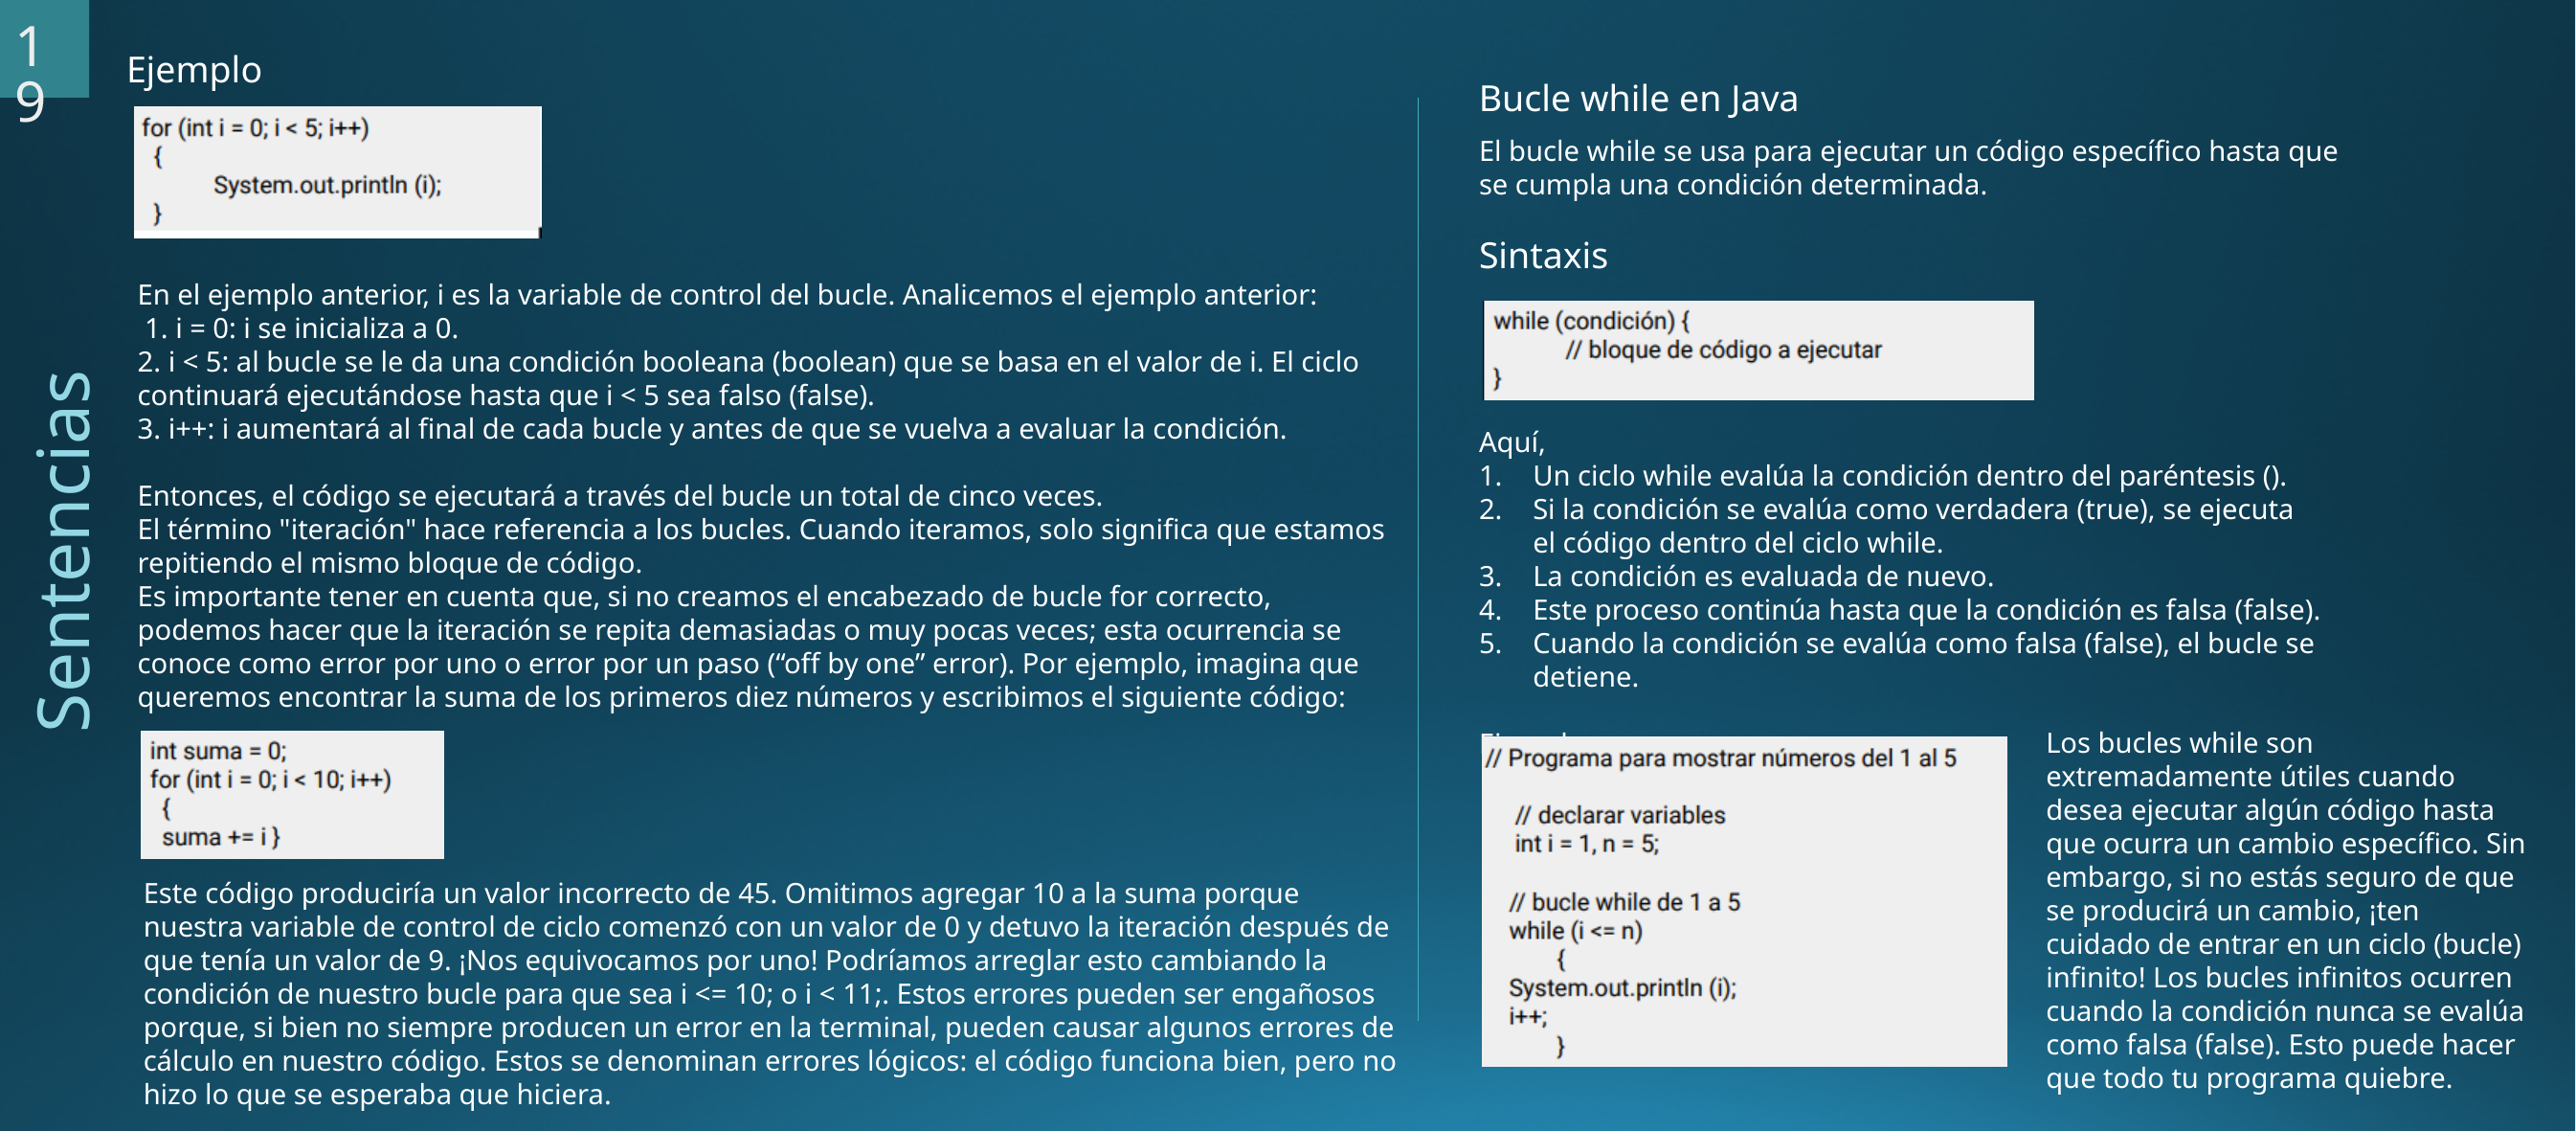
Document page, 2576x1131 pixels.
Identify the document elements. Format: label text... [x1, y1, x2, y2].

text_box Aquí, Un ciclo while evalúa la condición dentro del paréntesis (). Si la condición se evalúa como verdadera (true), se ejecuta el código dentro del ciclo while. La condición es evaluada de nuevo. Este proceso continúa hasta que la condición es falsa (false). Cuando la condición se evalúa como falsa (false), el bucle se detiene. Ejemplo. [1465, 417, 2338, 767]
text_box Bucle while en Java [1465, 68, 2186, 126]
text_box Los bucles while son extremadamente útiles cuando desea ejecutar algún código hasta que ocurra un cambio específico. Sin embargo, si no estás seguro de que se producirá un cambio, ¡ten cuidado de entrar en un ciclo (bucle) infinito! Los bucles infinitos ocurren cuando la condición nunca se evalúa como falsa (false). Esto puede hacer que todo tu programa quiebre. [2031, 717, 2542, 1101]
text_box Sintaxis [1465, 225, 2423, 283]
text_box Ejemplo [112, 39, 1402, 97]
picture [0, 0, 2576, 1131]
text_box Este código produciría un valor incorrecto de 45. Omitimos agregar 10 a la suma porque nuestra variable de control de ciclo comenzó con un valor de 0 y detuvo la iteración después de que tenía un valor de 9. ¡Nos equivocamos por uno! Podríamos arreglar esto cambiando la condición de nuestro bucle para que sea i <= 10; o i < 11;. Estos errores pueden ser engañosos porque, si bien no siempre producen un error en la terminal, pueden causar algunos errores de cálculo en nuestro código. Estos se denominan errores lógicos: el código funciona bien, pero no hizo lo que se esperaba que hiciera. [128, 869, 1420, 1118]
slide_number 19 [0, 0, 90, 98]
text_box El bucle while se usa para ejecutar un código específico hasta que se cumpla una condición determinada. [1465, 126, 2382, 208]
text_box Sentencias [11, 48, 135, 1055]
text_box En el ejemplo anterior, i es la variable de control del bucle. Analicemos el ejemplo anterior: 1. i = 0: i se inicializa a 0. 2. i < 5: al bucle se le da una condición booleana (boolean) que se basa en el valor de i. El ciclo continuará ejecutándose hasta que i < 5 sea falso (false). 3. i++: i aumentará al final de cada bucle y antes de que se vuelva a evaluar la condición. Entonces, el código se ejecutará a través del bucle un total de cinco veces. El término "iteración" hace referencia a los bucles. Cuando iteramos, solo significa que estamos repitiendo el mismo bloque de código. Es importante tener en cuenta que, si no creamos el encabezado de bucle for correcto, podemos hacer que la iteración se repita demasiadas o muy pocas veces; esta ocurrencia se conoce como error por uno o error por un paso (“off by one” error). Por ejemplo, imagina que queremos encontrar la suma de los primeros diez números y escribimos el siguiente código: [123, 270, 1414, 720]
